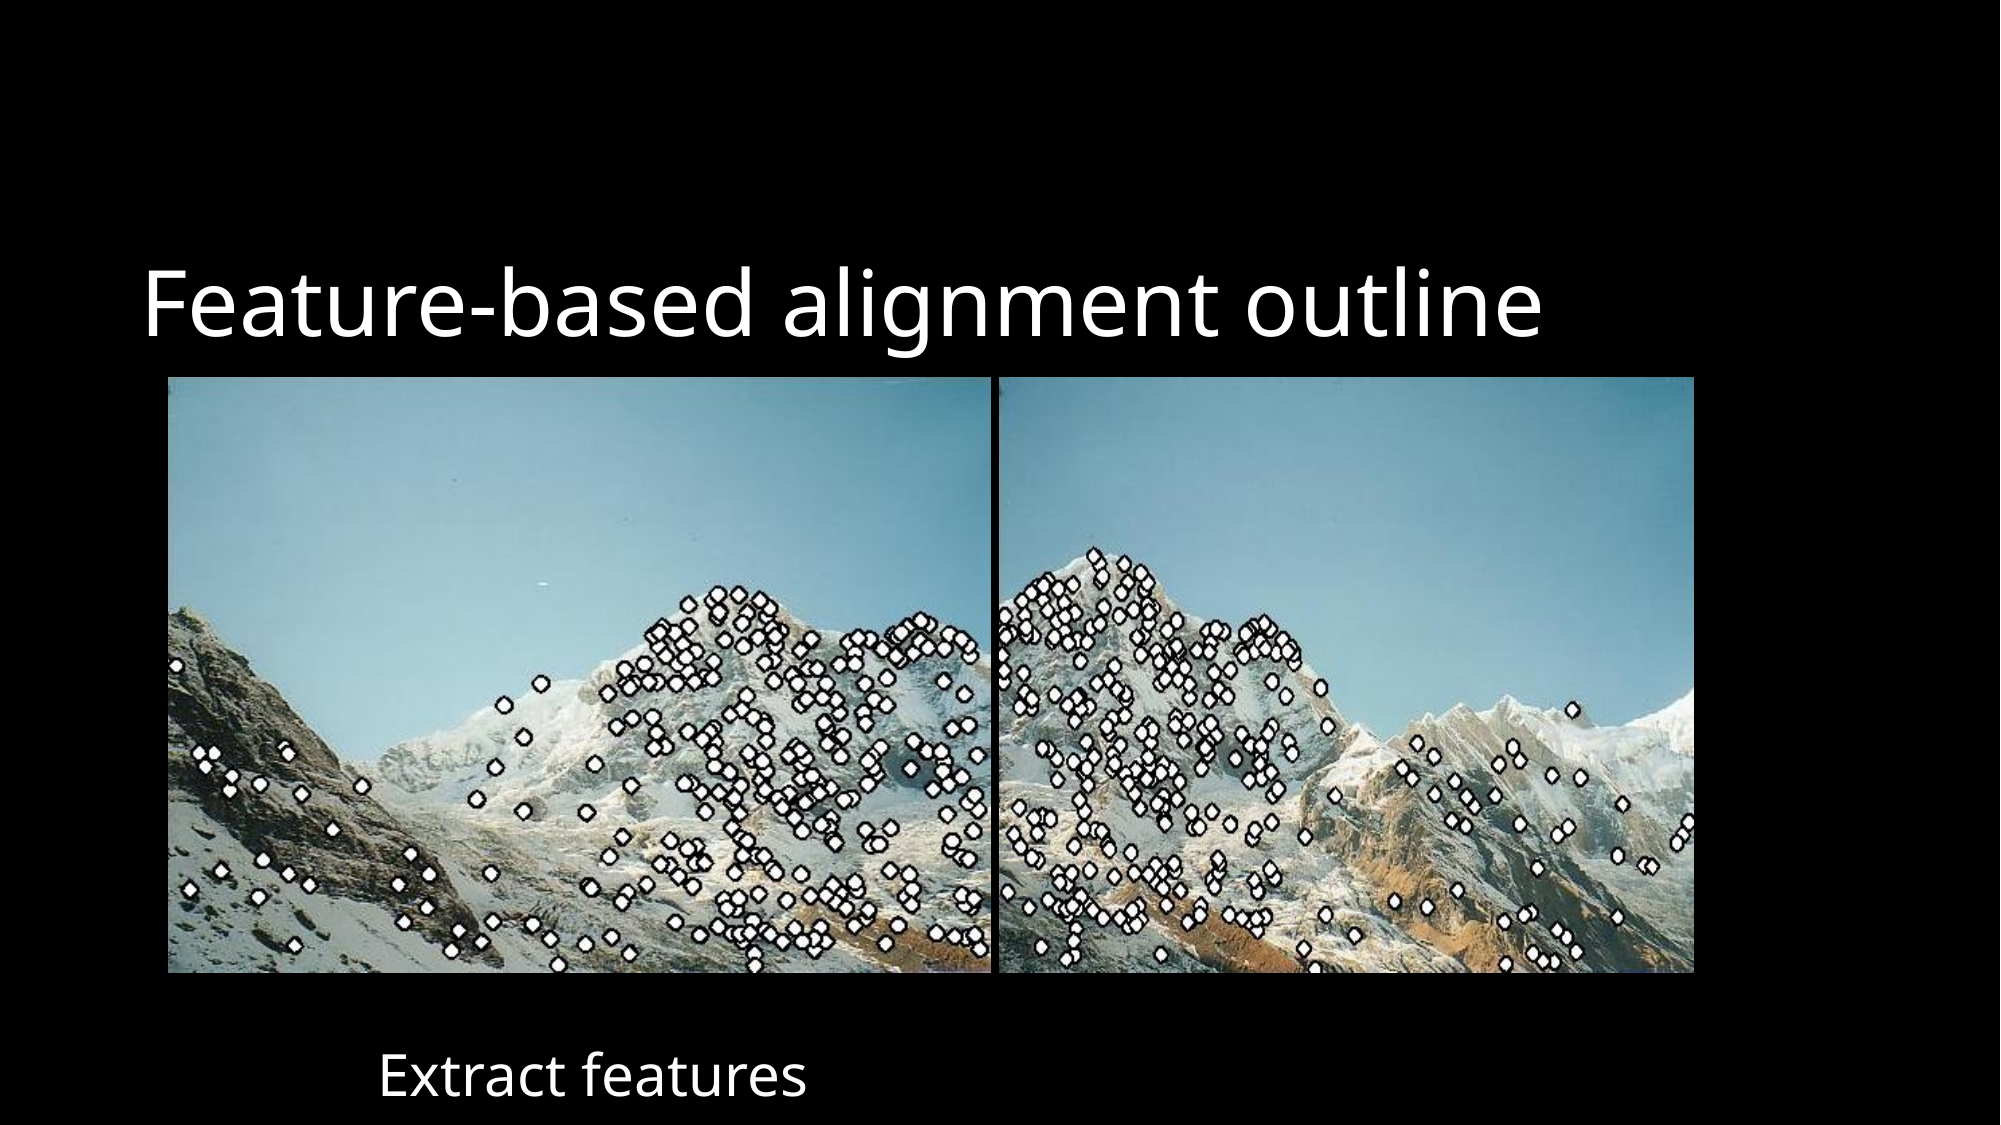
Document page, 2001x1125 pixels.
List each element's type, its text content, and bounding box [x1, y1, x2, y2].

picture [168, 377, 991, 973]
picture [999, 377, 1694, 973]
title Feature-based alignment outline [125, 249, 1625, 458]
list Extract features [362, 1038, 1638, 1125]
